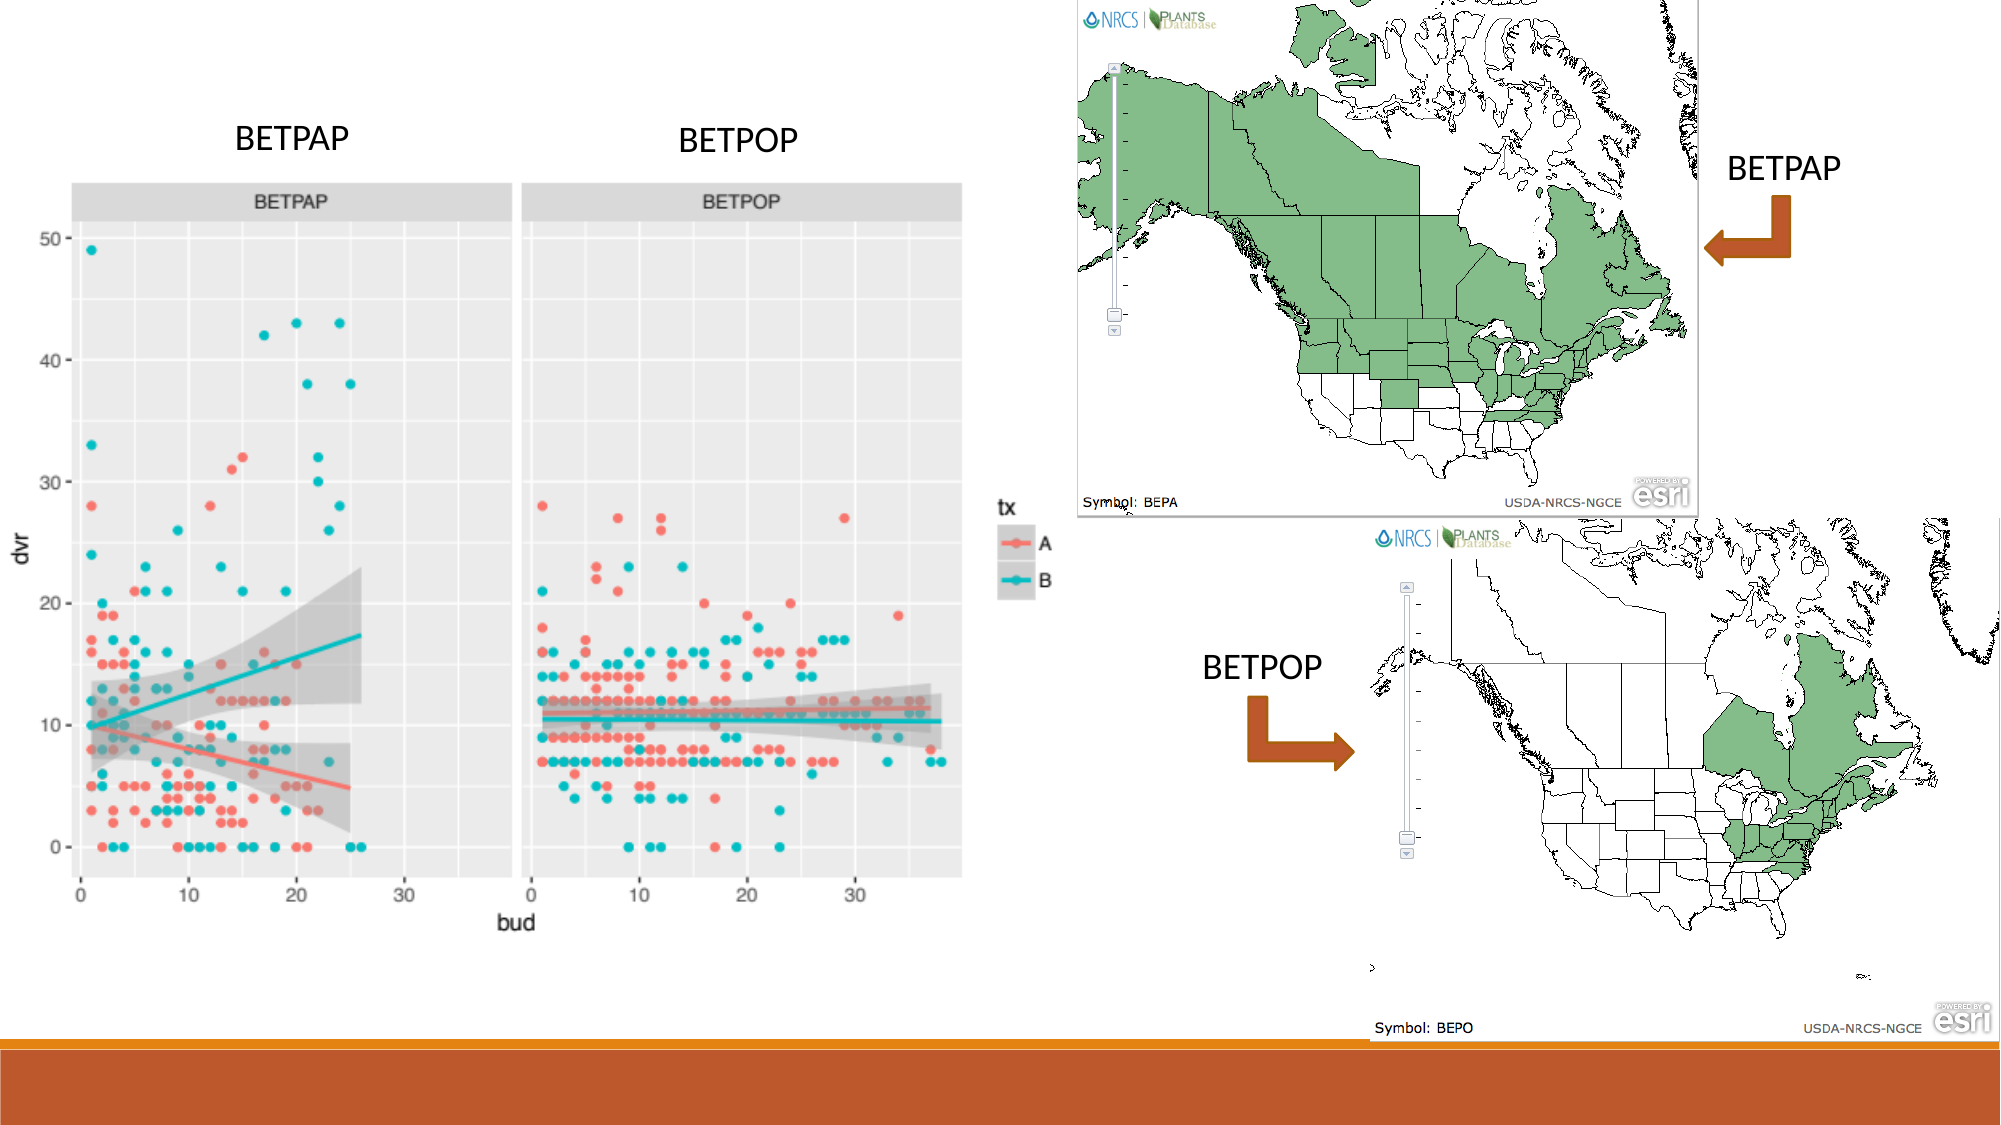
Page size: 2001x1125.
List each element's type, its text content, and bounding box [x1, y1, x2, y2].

picture [0, 171, 1074, 940]
text_box [1707, 195, 1792, 267]
text_box BETPAP [1712, 135, 1857, 196]
text_box BETPAP [220, 105, 365, 165]
text_box [1247, 695, 1355, 772]
text_box BETPOP [663, 107, 814, 167]
text_box BETPOP [1187, 634, 1338, 694]
picture [1076, 0, 2000, 1043]
